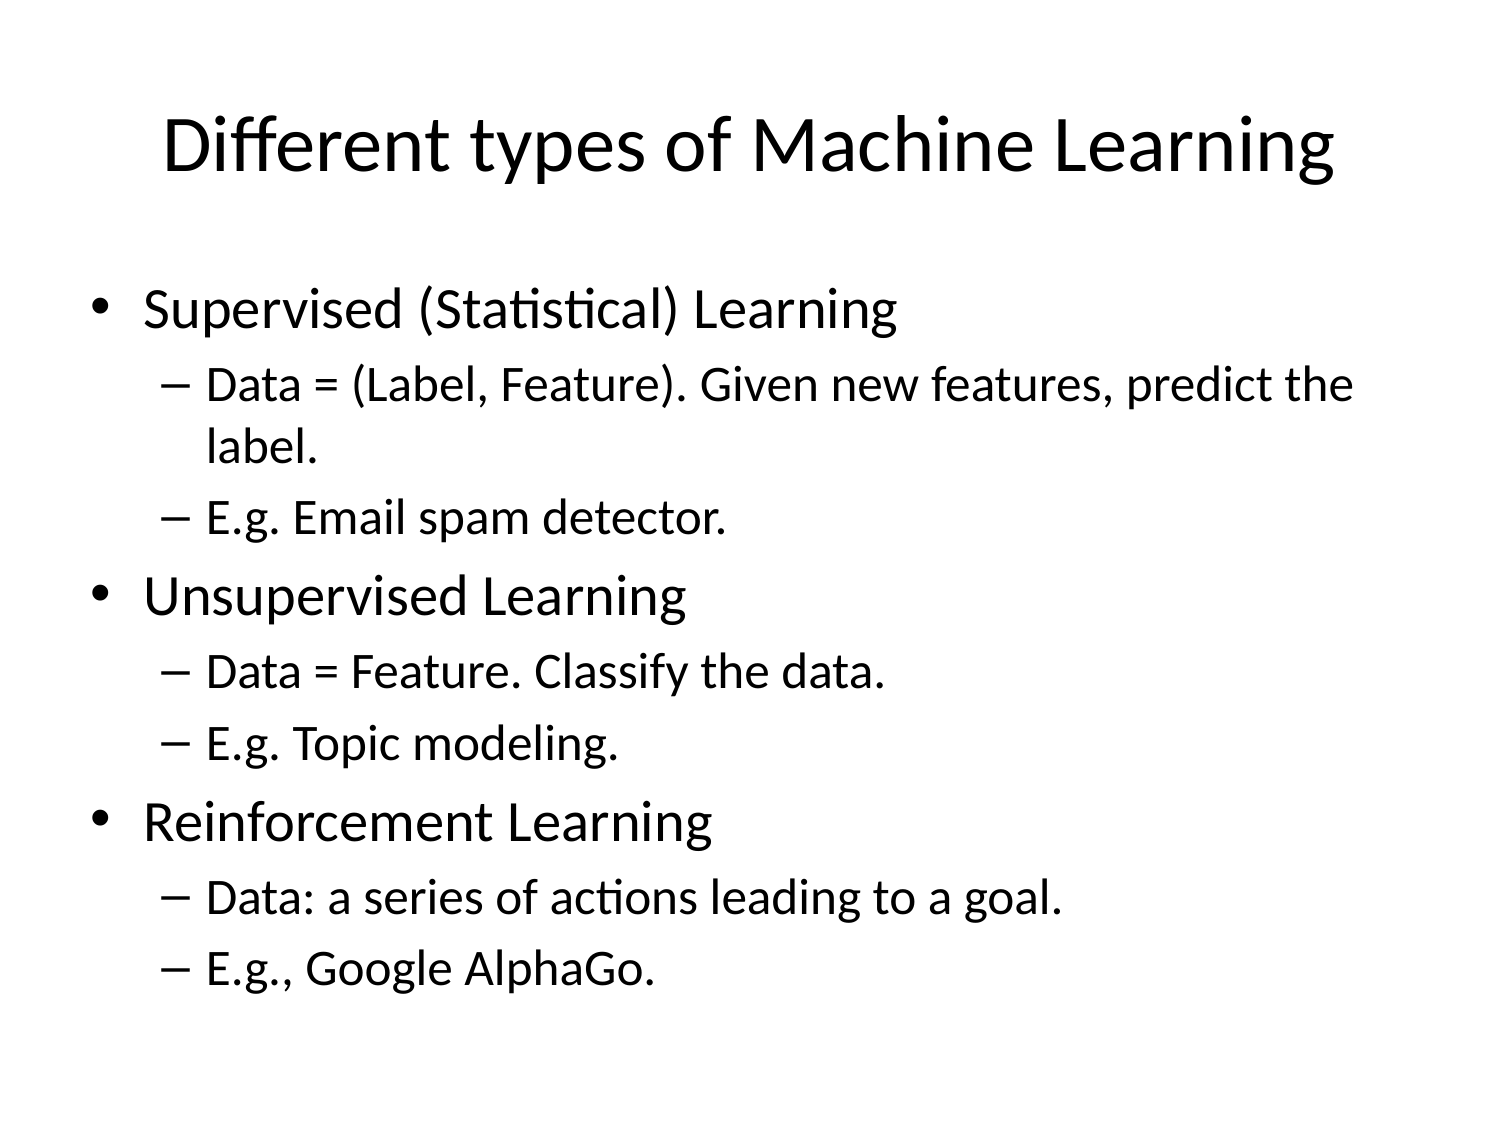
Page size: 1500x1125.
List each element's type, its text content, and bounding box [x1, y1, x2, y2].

list Supervised (Statistical) Learning Data = (Label, Feature). Given new features, predict the label. E.g. Email spam detector. Unsupervised Learning Data = Feature. Classify the data. E.g. Topic modeling. Reinforcement Learning Data: a series of actions leading to a goal. E.g., Google AlphaGo. [75, 262, 1425, 1005]
title Different types of Machine Learning [75, 45, 1425, 233]
